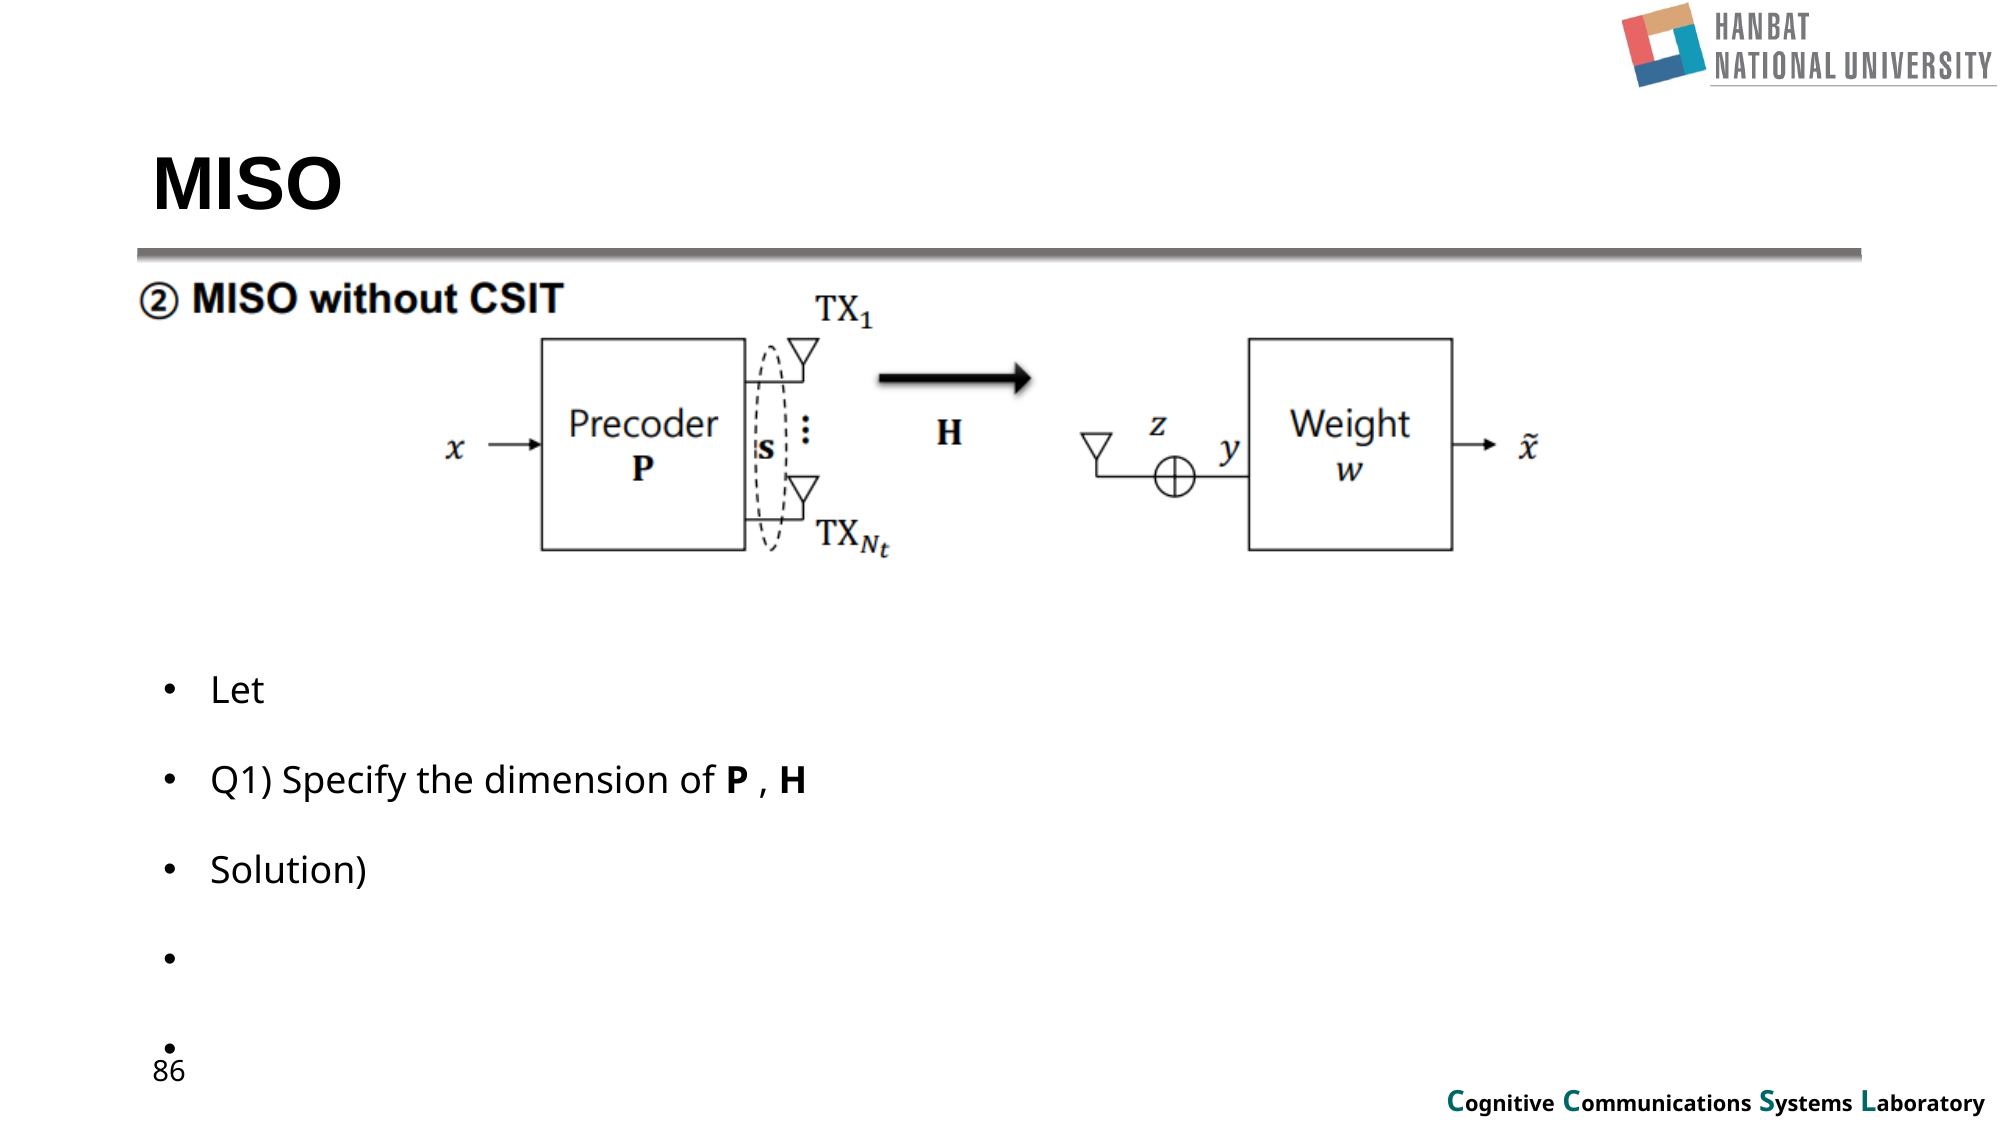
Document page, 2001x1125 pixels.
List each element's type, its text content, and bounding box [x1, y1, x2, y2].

picture [1621, 2, 1998, 90]
slide_number 86 [137, 1042, 357, 1103]
title MISO [137, 129, 1863, 242]
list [124, 277, 1726, 586]
